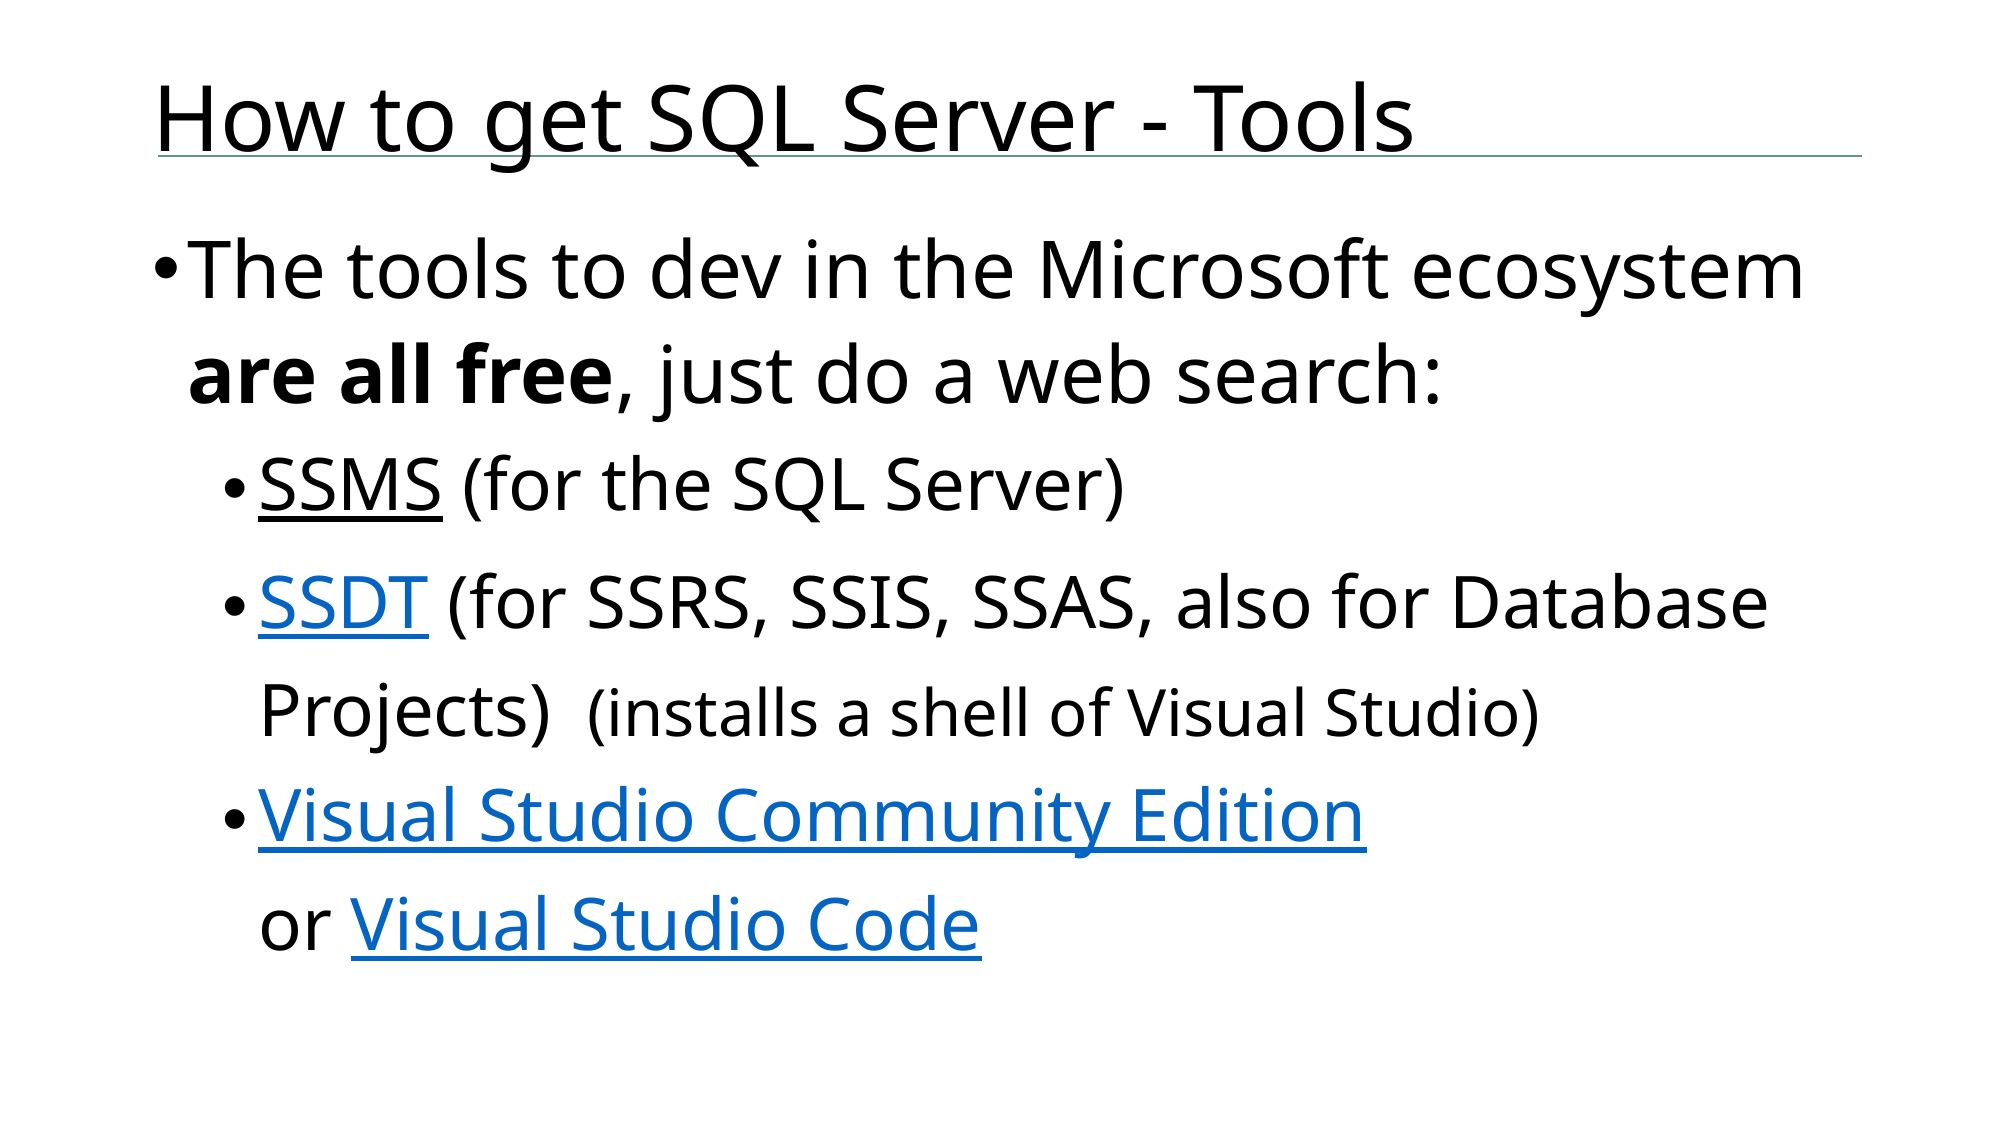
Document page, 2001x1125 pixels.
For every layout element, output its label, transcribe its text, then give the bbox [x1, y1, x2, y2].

list The tools to dev in the Microsoft ecosystem are all free, just do a web search: SSMS (for the SQL Server) SSDT (for SSRS, SSIS, SSAS, also for Database Projects) (installs a shell of Visual Studio) Visual Studio Community Edition or Visual Studio Code [137, 201, 1863, 1014]
title How to get SQL Server - Tools [137, 59, 1863, 184]
